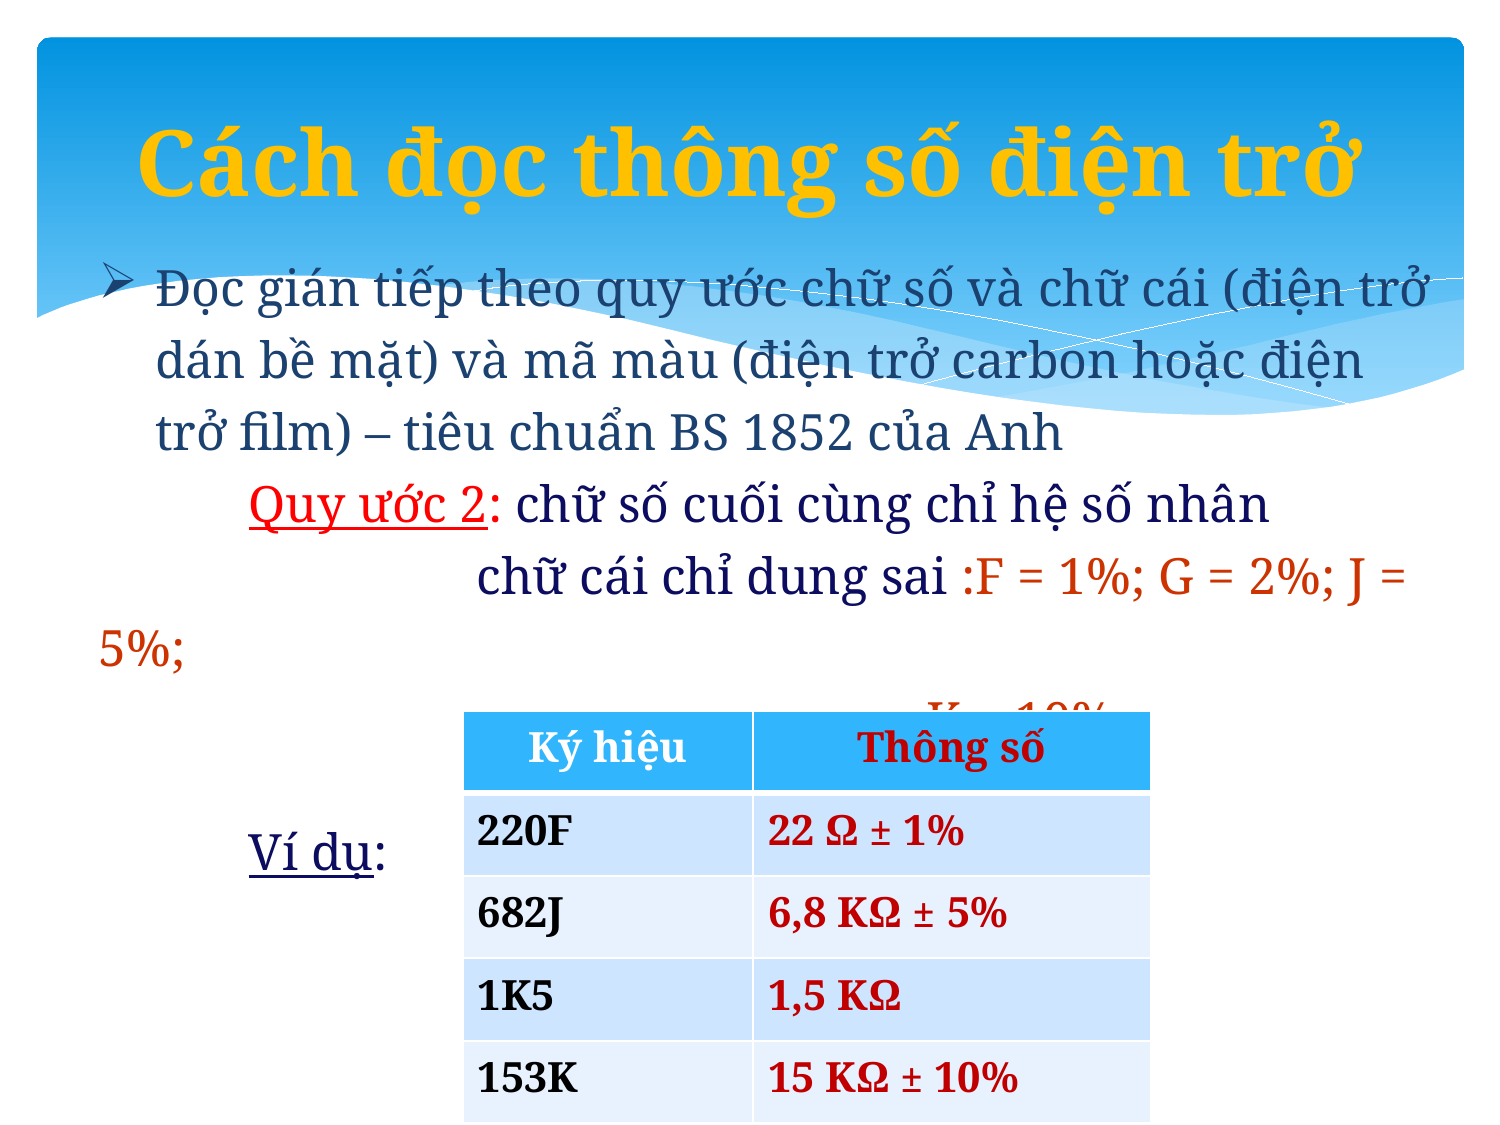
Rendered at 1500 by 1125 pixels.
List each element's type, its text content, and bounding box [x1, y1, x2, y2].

table_cell 1,5 KΩ [754, 959, 1150, 1040]
table_header Ký hiệu [464, 712, 752, 790]
table_cell 6,8 KΩ ± 5% [754, 877, 1150, 957]
table_cell 220F [464, 796, 752, 875]
table_cell 682J [464, 877, 752, 957]
table_cell 1K5 [464, 959, 752, 1040]
title Cách đọc thông số điện trở [75, 87, 1425, 232]
table_cell 22 Ω ± 1% [754, 796, 1150, 875]
text_box Đọc gián tiếp theo quy ước chữ số và chữ cái (điện trở dán bề mặt) và mã màu (điện trở carbon hoặc điện trở film) – tiêu chuẩn BS 1852 của Anh Quy ước 2: chữ số cuối cùng chỉ hệ số nhân chữ cái chỉ dung sai :F = 1%; G = 2%; J = 5%; K = 10% Ví dụ: [83, 237, 1463, 889]
table_header Thông số [754, 712, 1150, 790]
table_cell 15 KΩ ± 10% [754, 1042, 1150, 1122]
table_cell 153K [464, 1042, 752, 1122]
